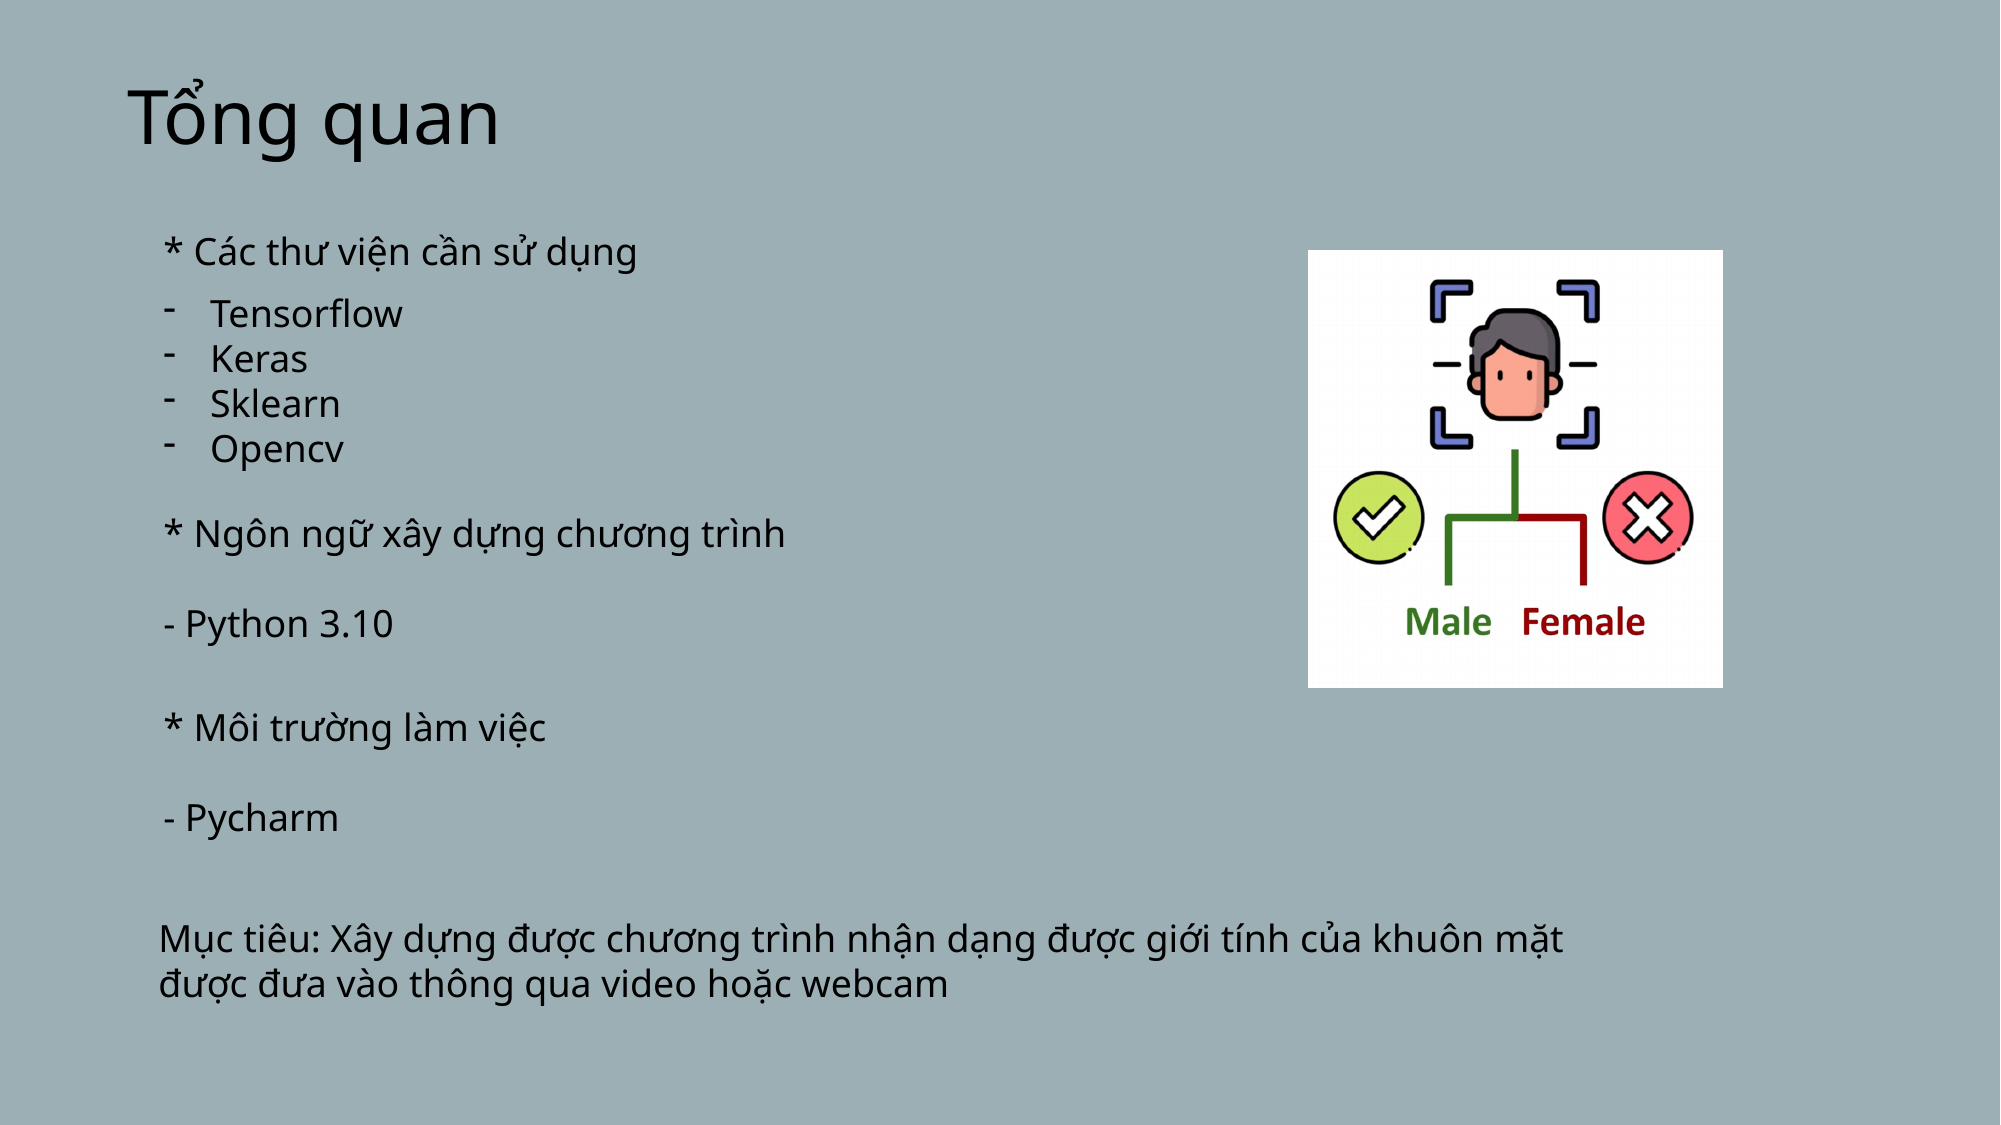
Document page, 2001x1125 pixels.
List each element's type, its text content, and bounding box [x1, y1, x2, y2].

text_box Tổng quan [112, 61, 1309, 167]
text_box * Các thư viện cần sử dụng [148, 220, 977, 281]
text_box * Ngôn ngữ xây dựng chương trình - Python 3.10 [148, 503, 926, 653]
text_box Tensorflow Keras Sklearn Opencv [148, 282, 840, 503]
picture [1308, 250, 1723, 688]
text_box Mục tiêu: Xây dựng được chương trình nhận dạng được giới tính của khuôn mặt được đưa vào thông qua video hoặc webcam [143, 907, 1674, 1013]
text_box * Môi trường làm việc - Pycharm [148, 696, 711, 847]
